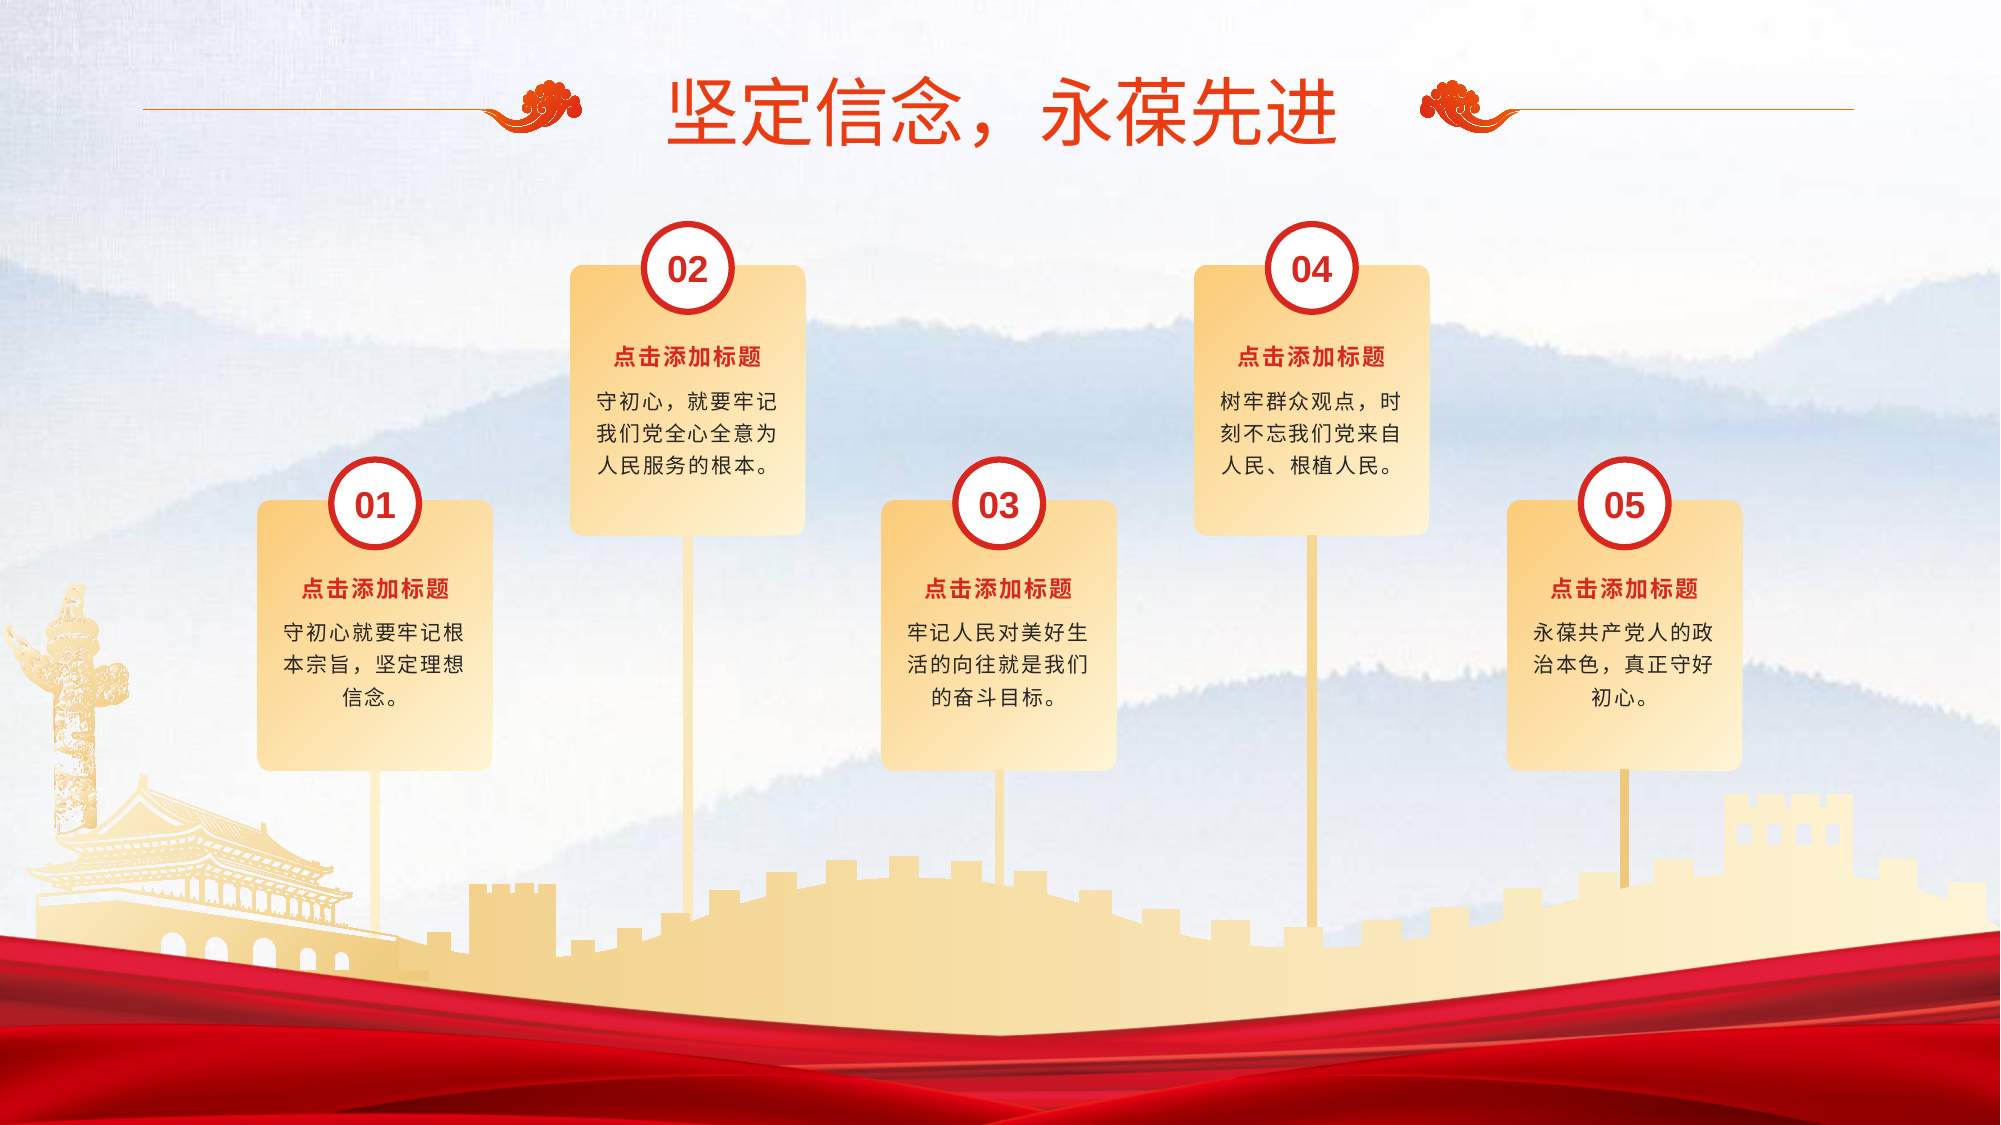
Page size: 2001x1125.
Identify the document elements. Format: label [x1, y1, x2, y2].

picture [0, 0, 2000, 1125]
text_box [482, 79, 582, 136]
text_box [1419, 79, 1520, 136]
text_box [1, 583, 2000, 797]
